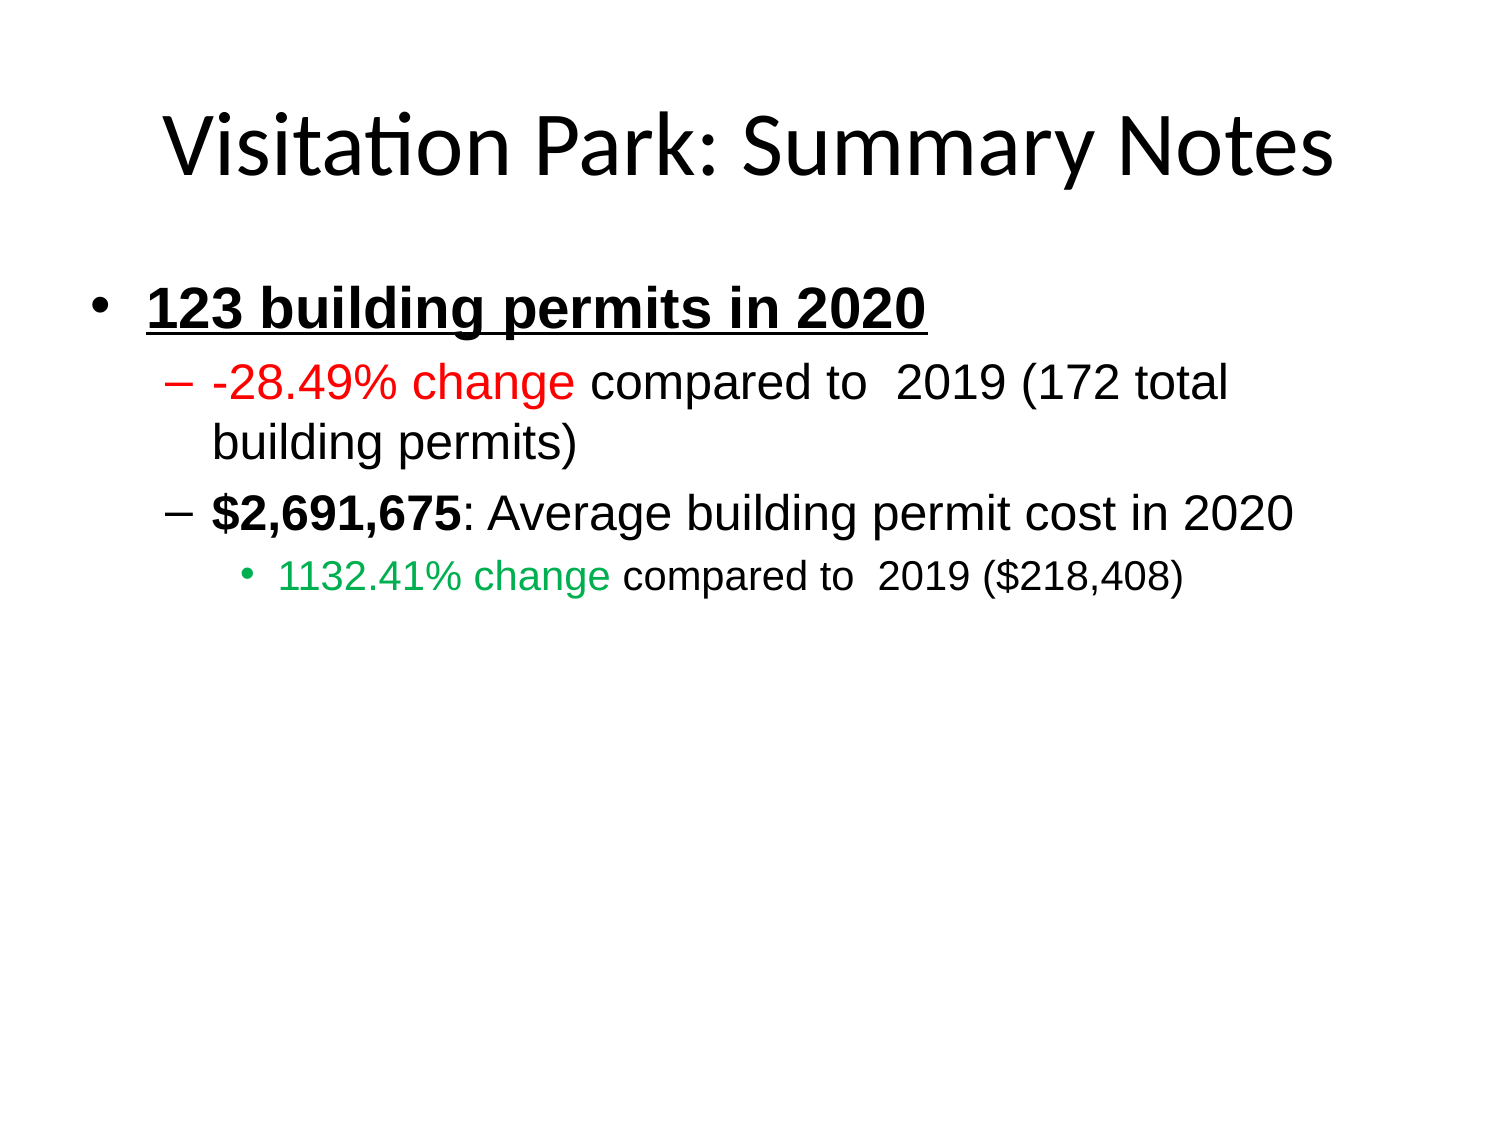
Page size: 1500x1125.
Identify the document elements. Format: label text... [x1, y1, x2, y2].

list 123 building permits in 2020 -28.49% change compared to 2019 (172 total building permits) $2,691,675: Average building permit cost in 2020 1132.41% change compared to 2019 ($218,408) [75, 262, 1425, 1005]
title Visitation Park: Summary Notes [75, 45, 1425, 233]
